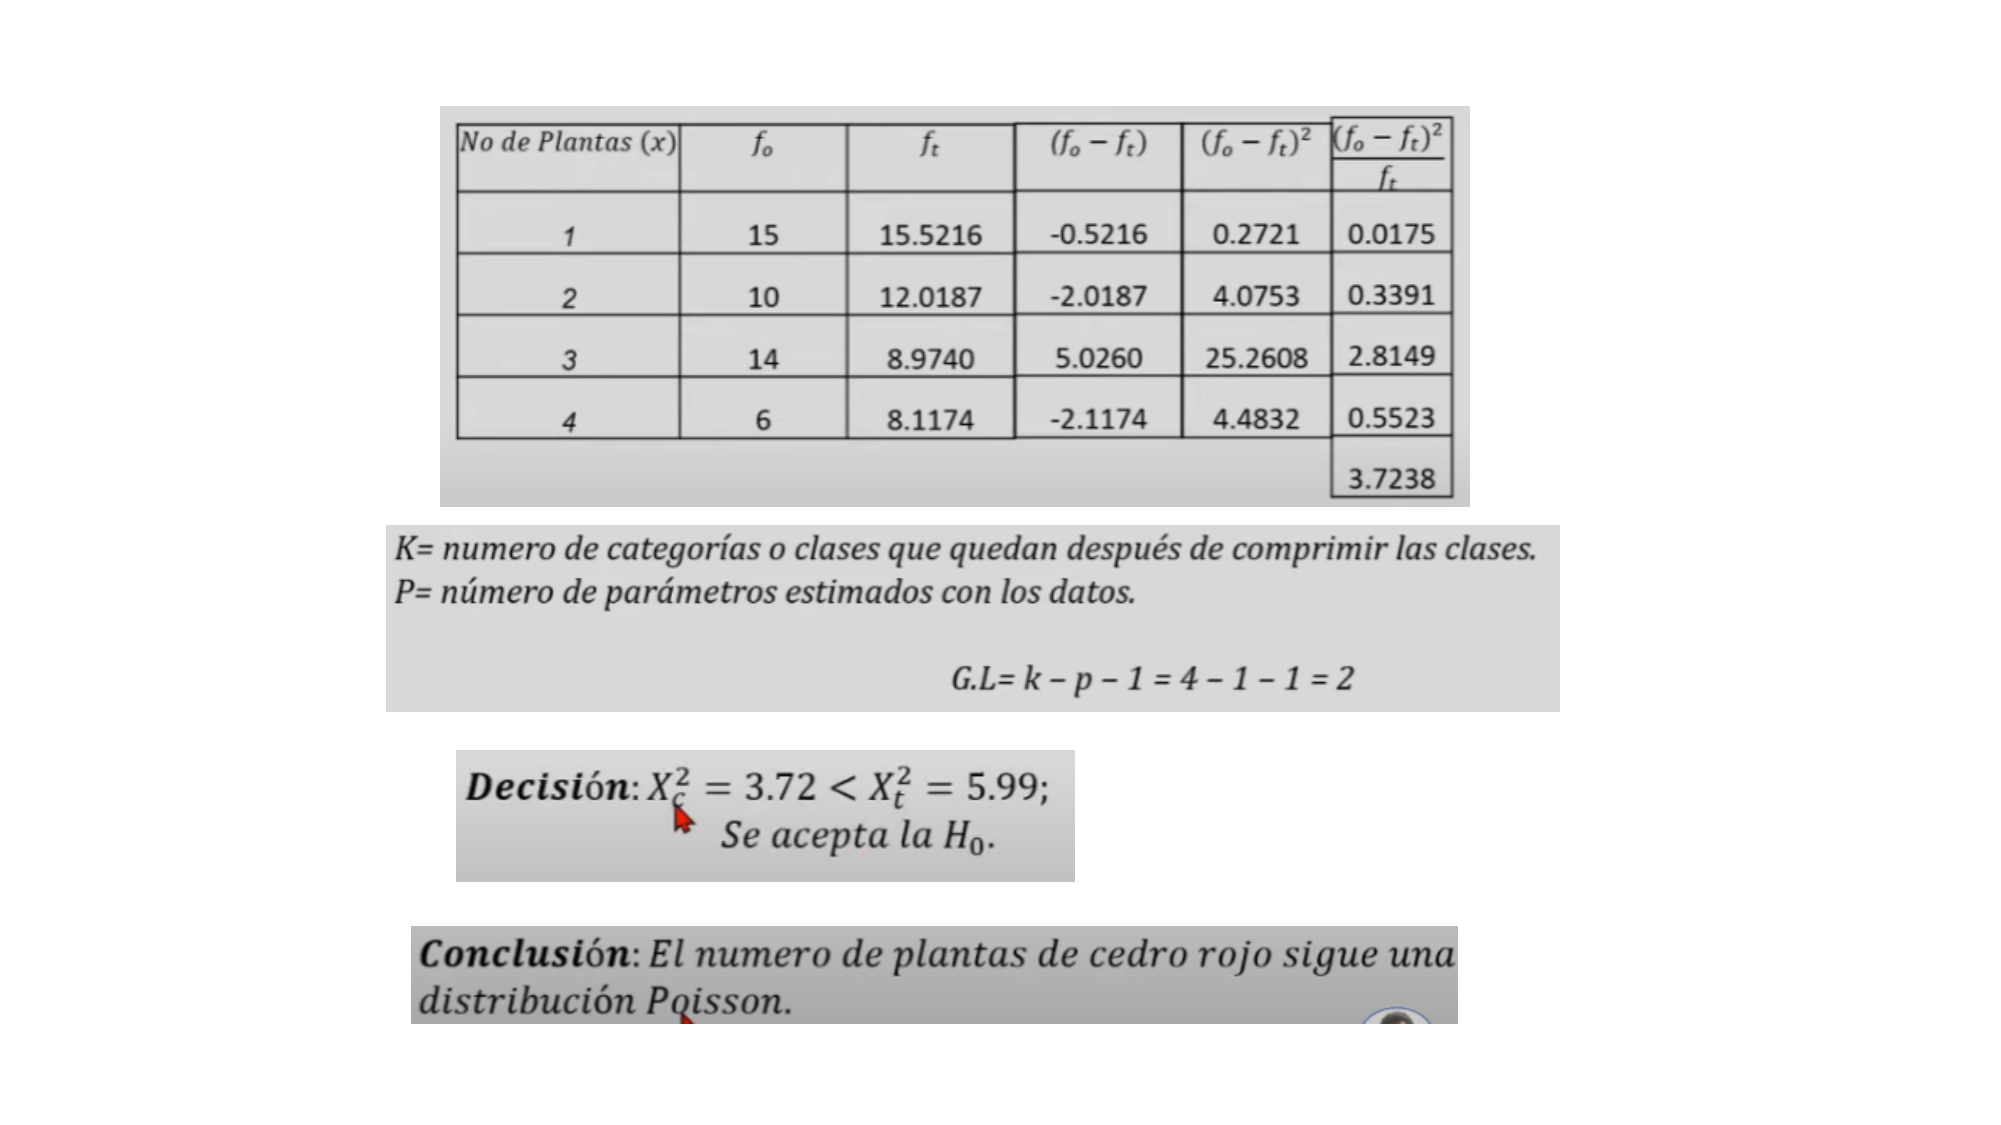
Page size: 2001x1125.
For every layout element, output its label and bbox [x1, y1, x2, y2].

picture [439, 106, 1470, 507]
picture [411, 926, 1458, 1024]
picture [386, 525, 1560, 712]
picture [456, 750, 1075, 882]
